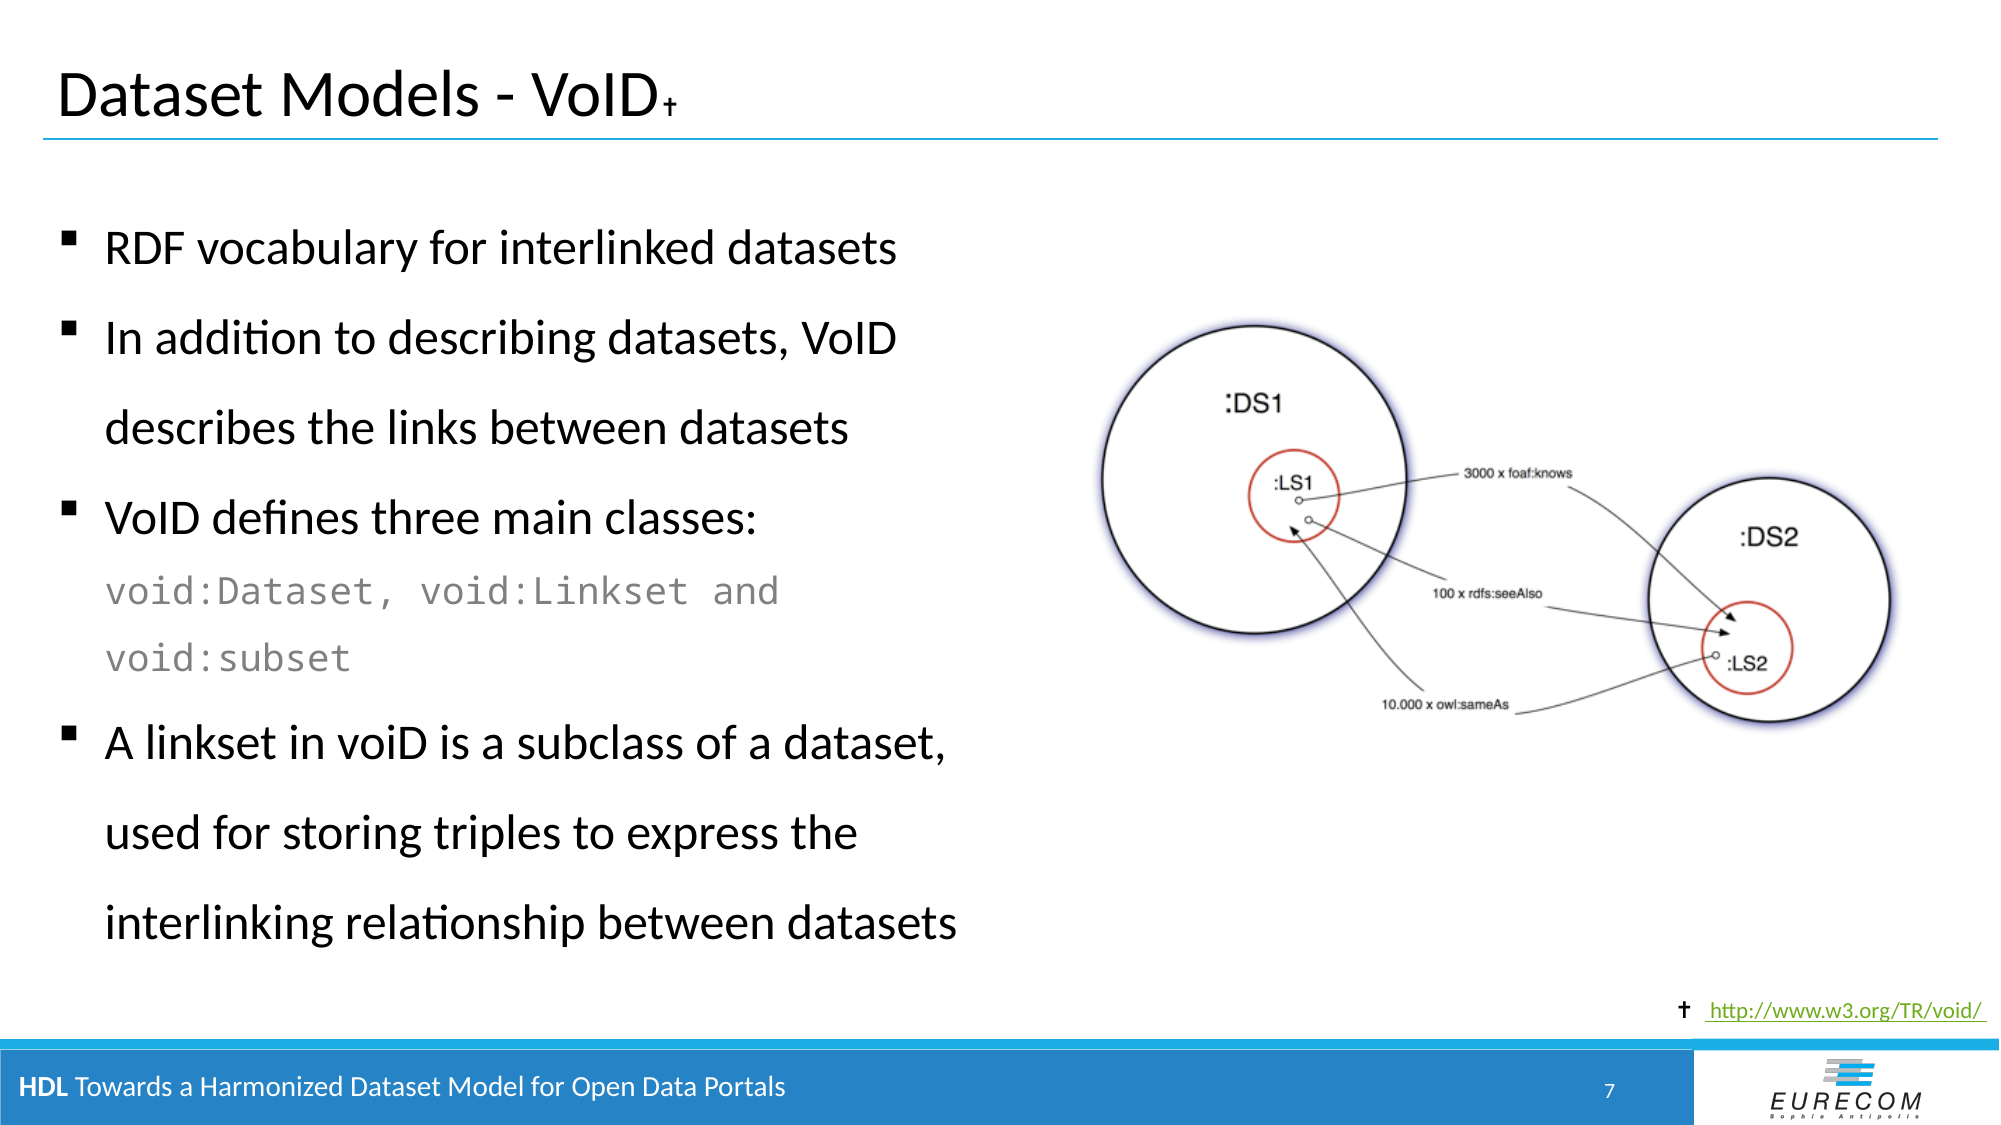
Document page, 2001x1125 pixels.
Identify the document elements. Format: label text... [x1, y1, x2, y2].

text_box ✝ http://www.w3.org/TR/void/ [1660, 988, 2000, 1031]
picture [1075, 300, 1919, 750]
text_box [0, 1036, 2000, 1125]
text_box RDF vocabulary for interlinked datasets In addition to describing datasets, VoID describes the links between datasets VoID defines three main classes: void:Dataset, void:Linkset and void:subset A linkset in voiD is a subclass of a dataset, used for storing triples to express the interlinking relationship between datasets [42, 176, 998, 957]
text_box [42, 42, 1939, 140]
